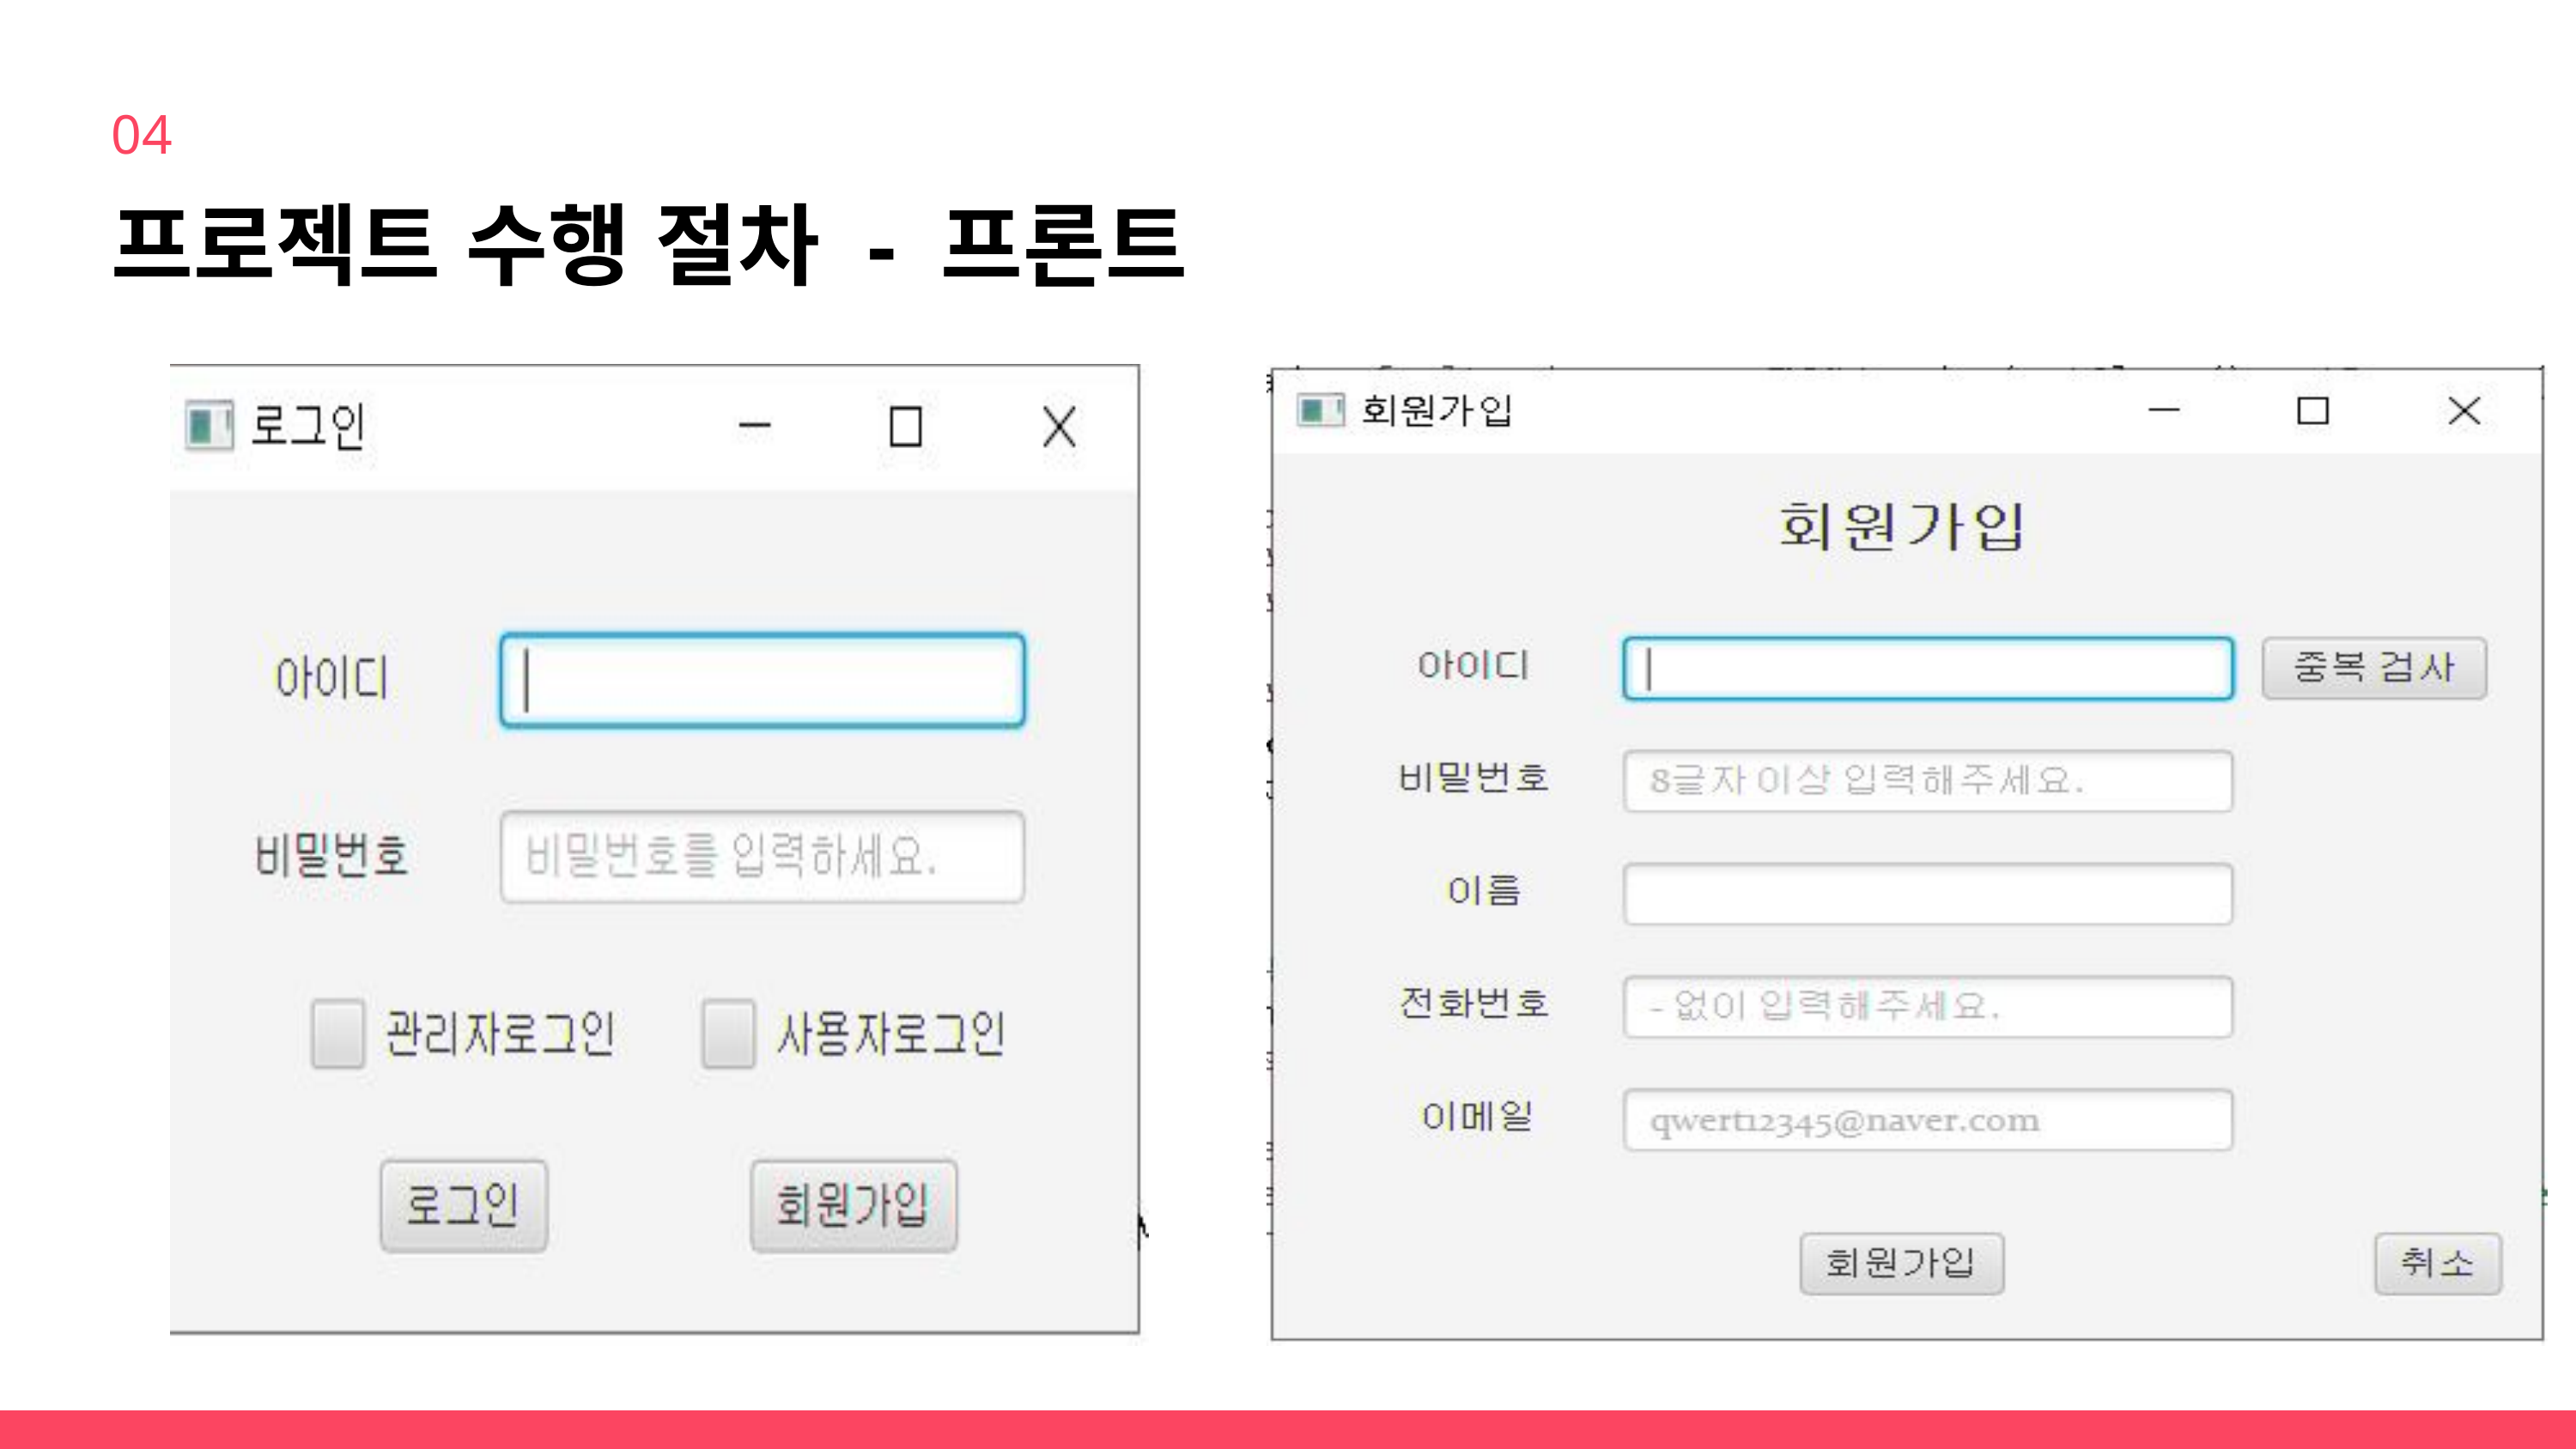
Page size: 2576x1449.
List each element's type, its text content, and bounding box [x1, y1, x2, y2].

picture [1266, 364, 2549, 1346]
picture [170, 364, 1149, 1346]
text_box 04 [111, 89, 236, 165]
text_box 프로젝트 수행 절차 - 프론트 [111, 171, 1245, 297]
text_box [0, 1410, 2576, 1449]
